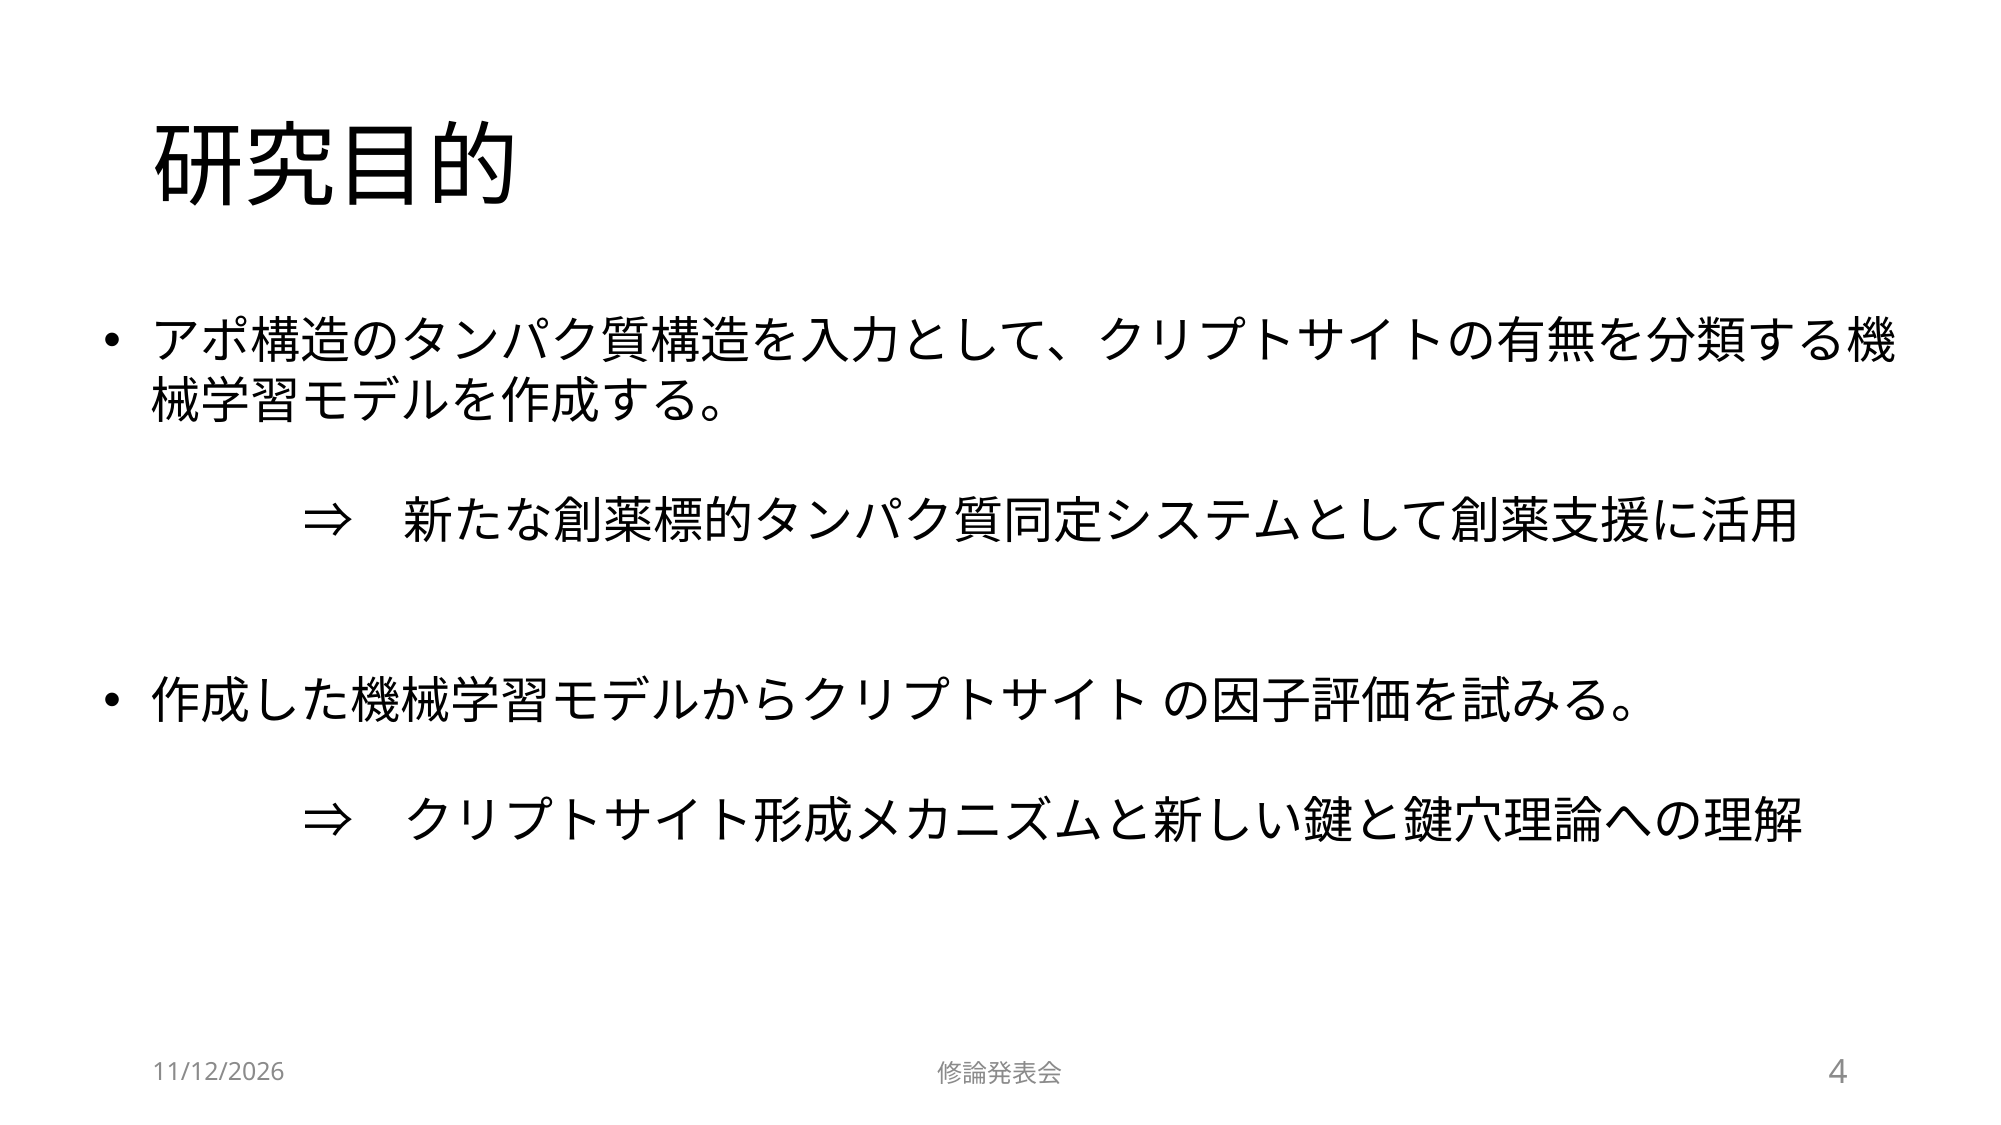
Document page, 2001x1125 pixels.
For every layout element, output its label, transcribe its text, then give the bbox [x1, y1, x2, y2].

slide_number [137, 1042, 588, 1103]
title 研究目的 [137, 59, 1863, 278]
slide_number 3 [1412, 1042, 1863, 1103]
text_box アポ構造のタンパク質構造を入力として、クリプトサイトの有無を分類する機械学習モデルを作成する。 ⇒ 新たな創薬標的タンパク質同定システムとして創薬支援に活用 作成した機械学習モデルからクリプトサイト の因子評価を試みる。 ⇒ クリプトサイト形成メカニズムと新しい鍵と鍵穴理論への理解 [88, 301, 1912, 902]
footer 修論発表会 [662, 1042, 1338, 1103]
